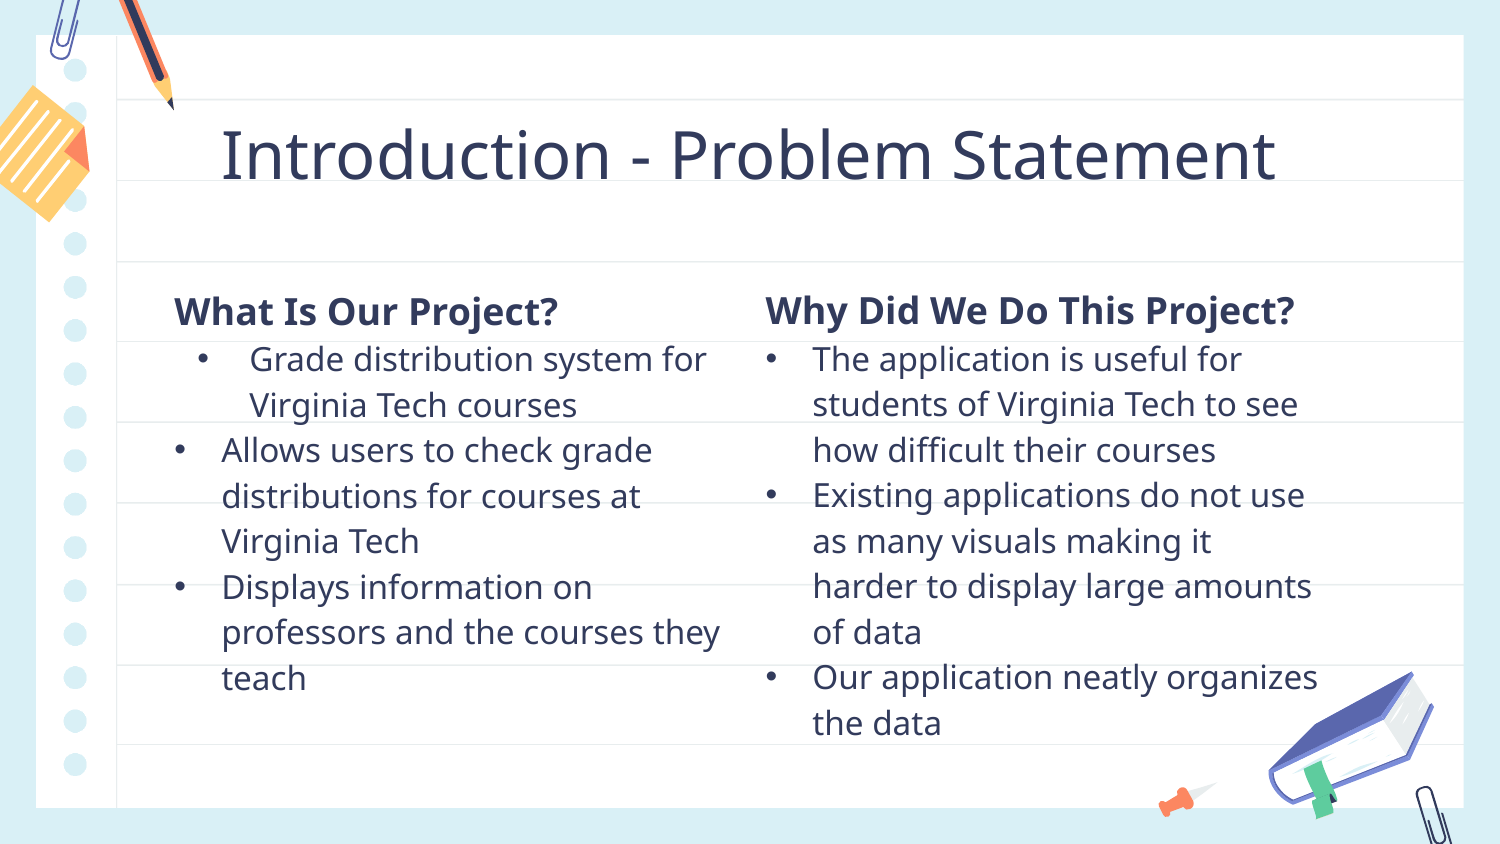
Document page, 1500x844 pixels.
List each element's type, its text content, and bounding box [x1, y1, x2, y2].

title Introduction - Problem Statement [118, 98, 1382, 192]
subtitle What Is Our Project? Grade distribution system for Virginia Tech courses Allows users to check grade distributions for courses at Virginia Tech Displays information on professors and the courses they teach [159, 266, 750, 616]
picture [53, 37, 70, 57]
picture [1419, 788, 1435, 808]
subtitle Why Did We Do This Project? The application is useful for students of Virginia Tech to see how difficult their courses Existing applications do not use as many visuals making it harder to display large amounts of data Our application neatly organizes the data [750, 266, 1341, 616]
picture [36, 35, 1464, 808]
picture [59, 35, 68, 44]
